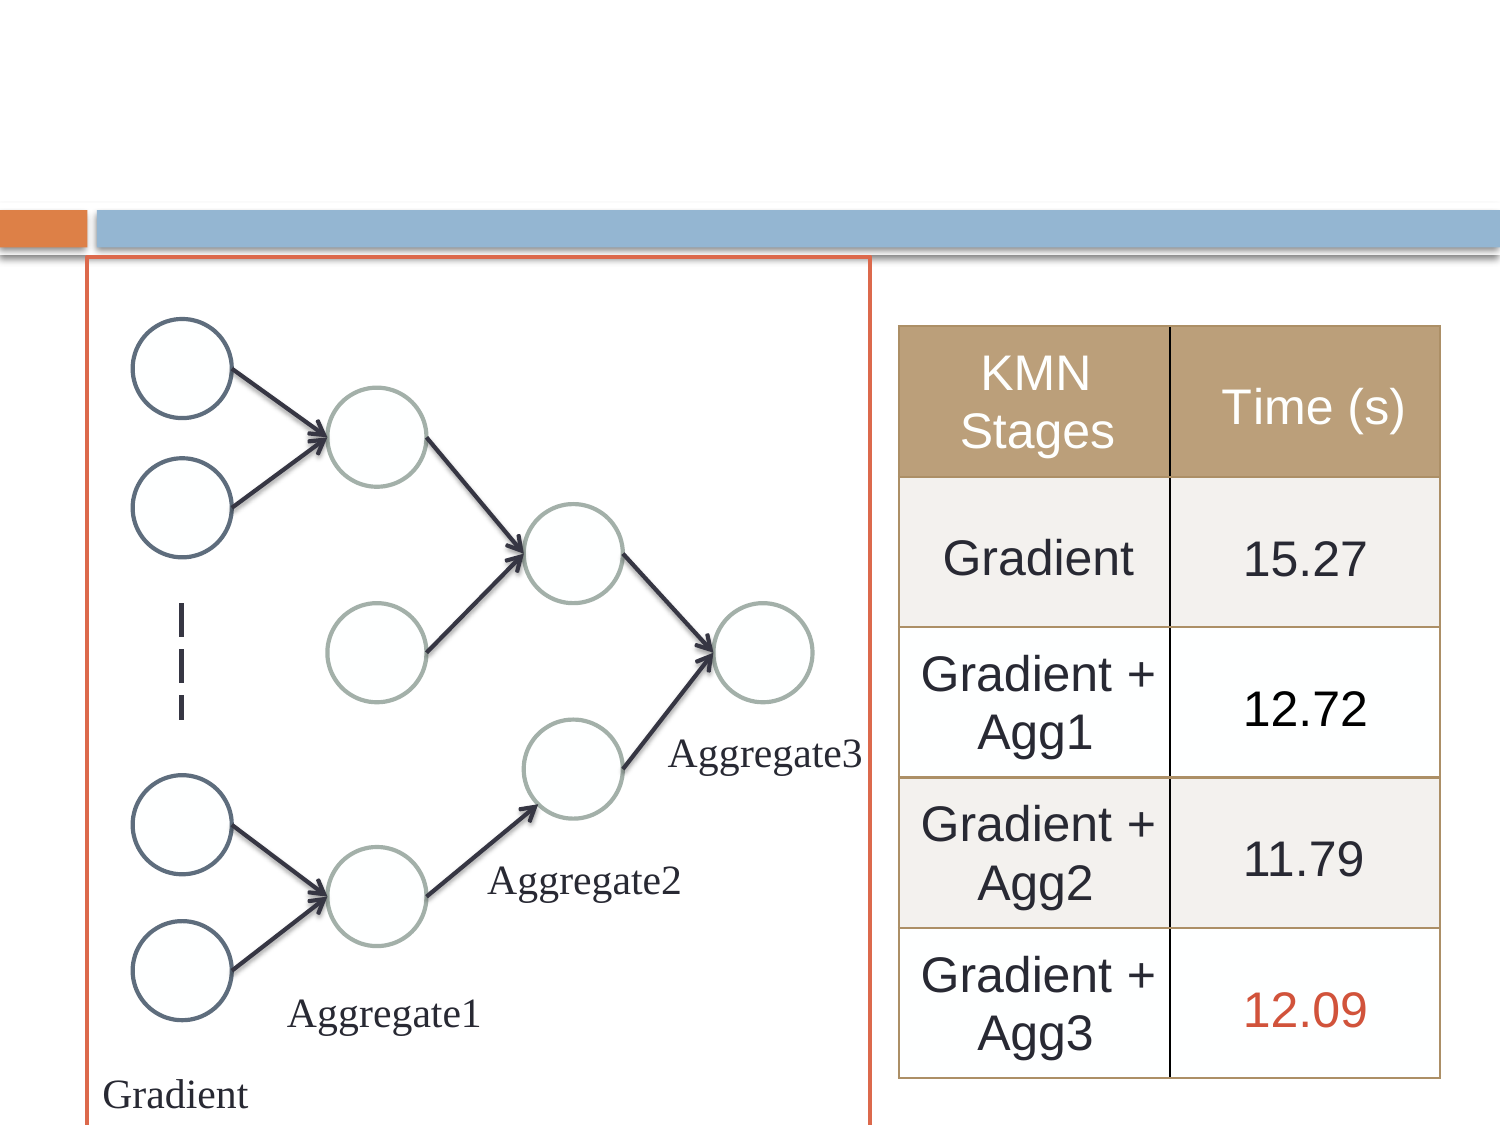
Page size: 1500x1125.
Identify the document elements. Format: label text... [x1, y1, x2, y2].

text_box 15.27 [1169, 476, 1441, 627]
text_box 11.79 [1169, 777, 1441, 928]
text_box Gradient + Agg2 [898, 777, 1169, 928]
text_box 12.72 [1169, 627, 1441, 777]
text_box Gradient [898, 476, 1169, 627]
text_box Time (s) [1169, 326, 1441, 476]
text_box Aggregate3 Aggregate2 Aggregate1 Gradient [87, 256, 871, 1125]
text_box KMN Stages [898, 326, 1169, 476]
text_box Gradient + Agg3 [898, 928, 1169, 1079]
text_box Gradient + Agg1 [898, 627, 1169, 777]
text_box 12.09 [1169, 928, 1441, 1079]
